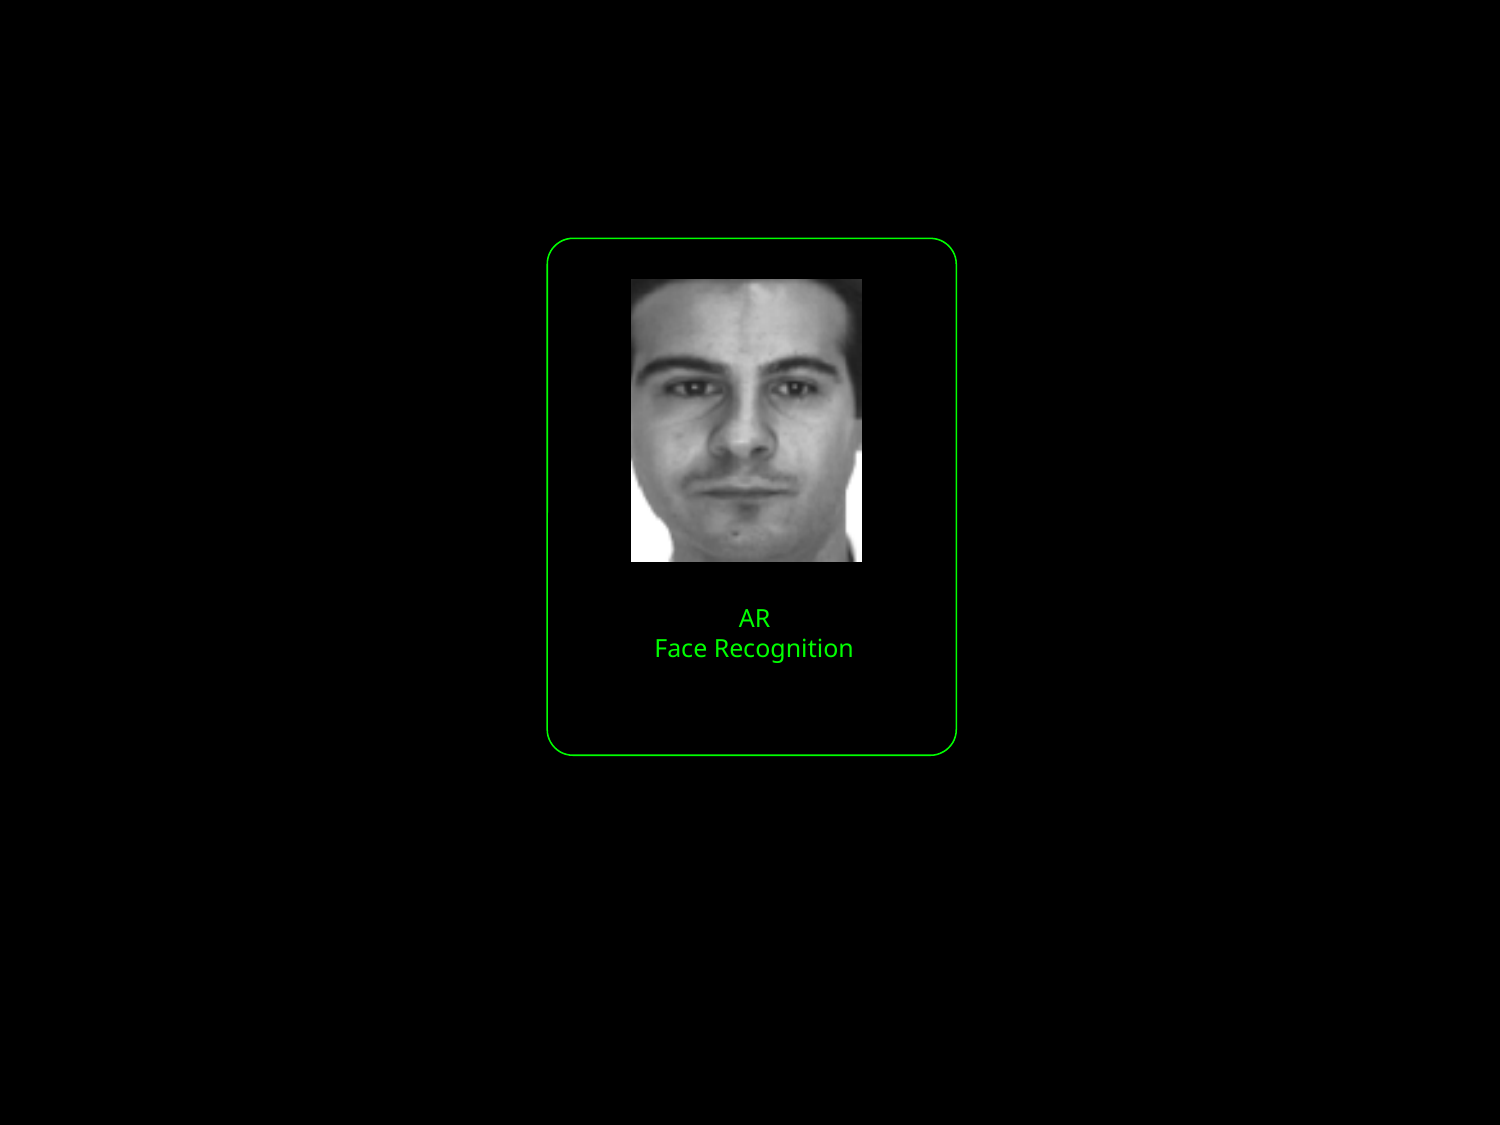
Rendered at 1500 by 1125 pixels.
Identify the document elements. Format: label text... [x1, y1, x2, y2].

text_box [630, 278, 863, 563]
text_box AR Face Recognition [639, 594, 870, 670]
text_box [546, 237, 958, 757]
